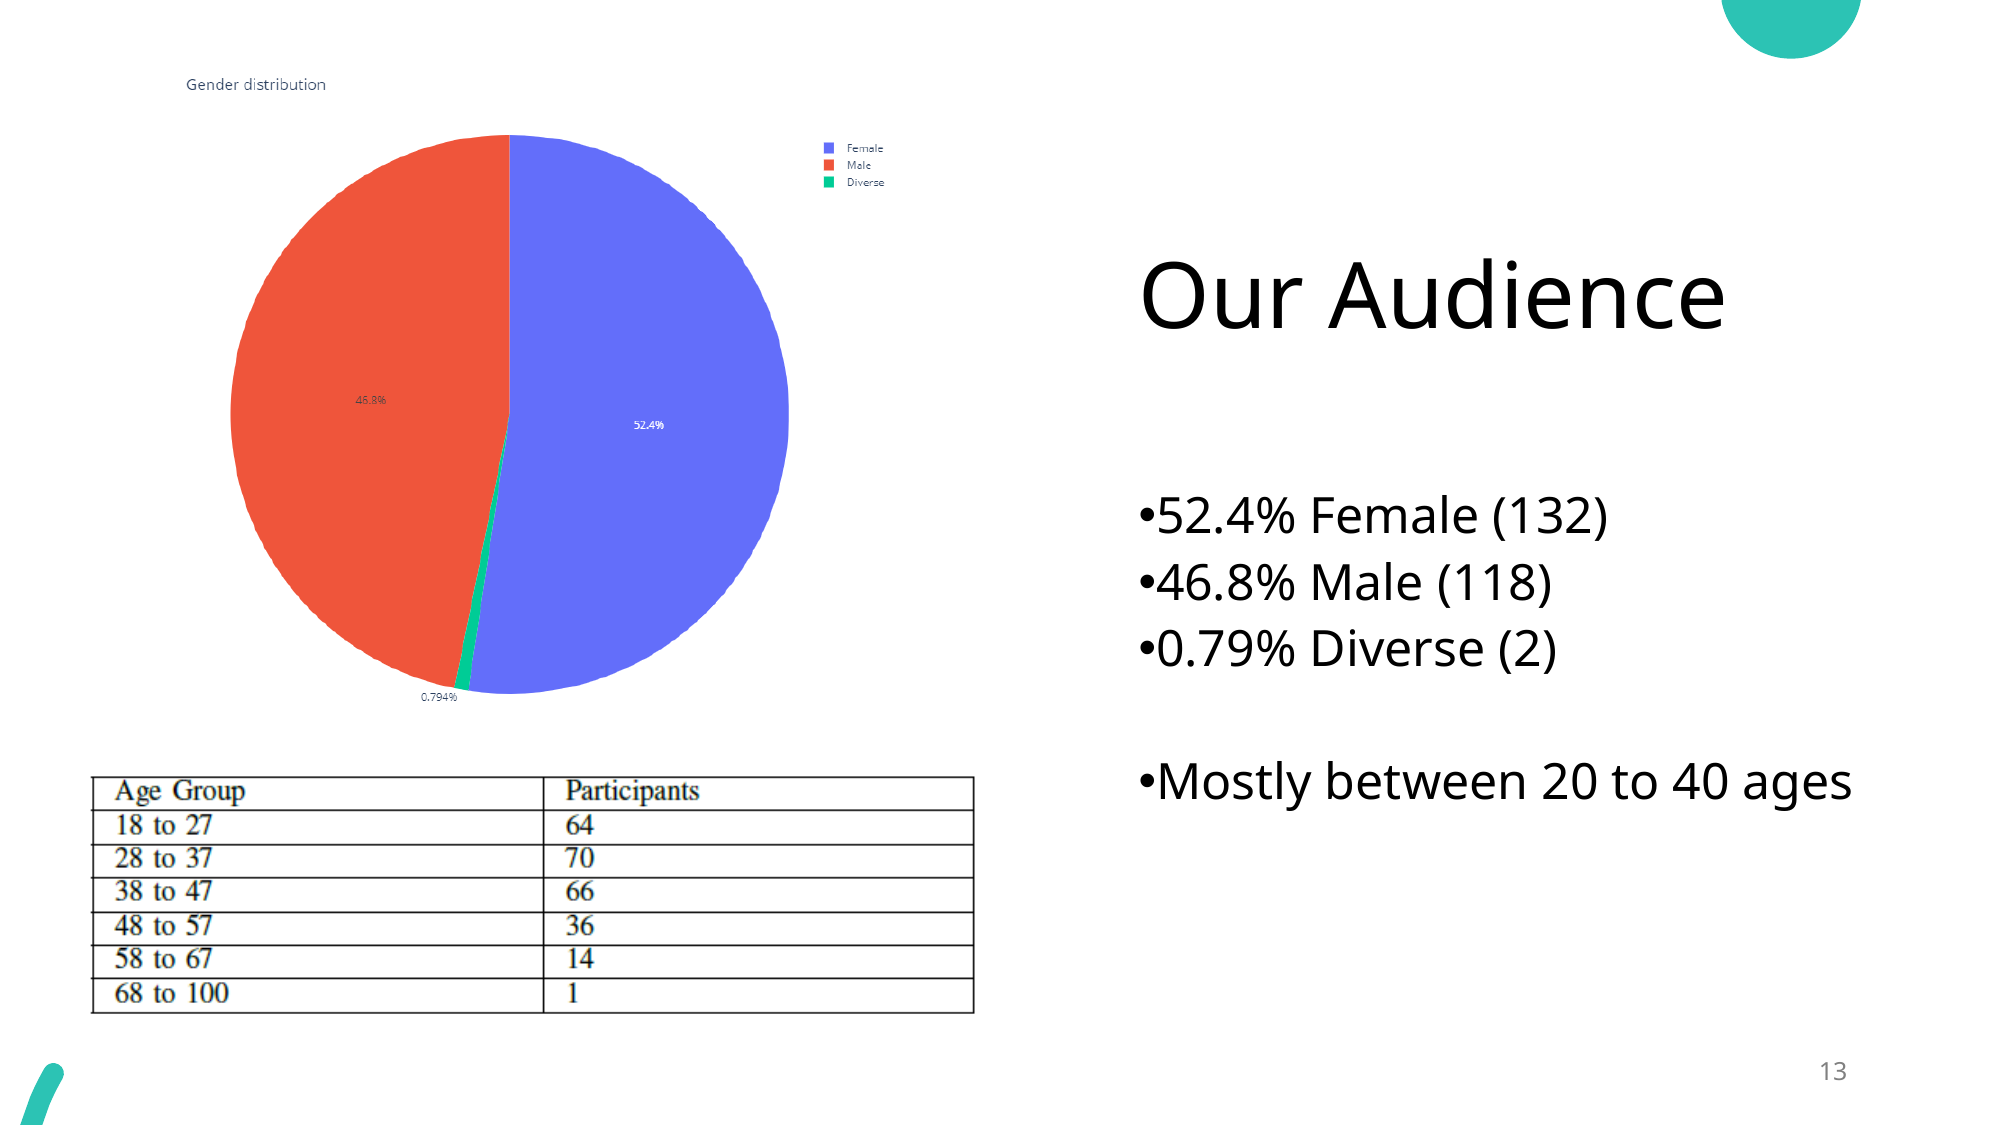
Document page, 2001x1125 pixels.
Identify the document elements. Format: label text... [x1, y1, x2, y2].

picture [88, 772, 981, 1025]
title Our Audience [1123, 203, 1907, 394]
picture [173, 65, 897, 723]
text_box 52.4% Female (132) 46.8% Male (118) 0.79% Diverse (2) Mostly between 20 to 40 ages [1123, 483, 1907, 705]
slide_number 13 [1412, 1042, 1863, 1103]
